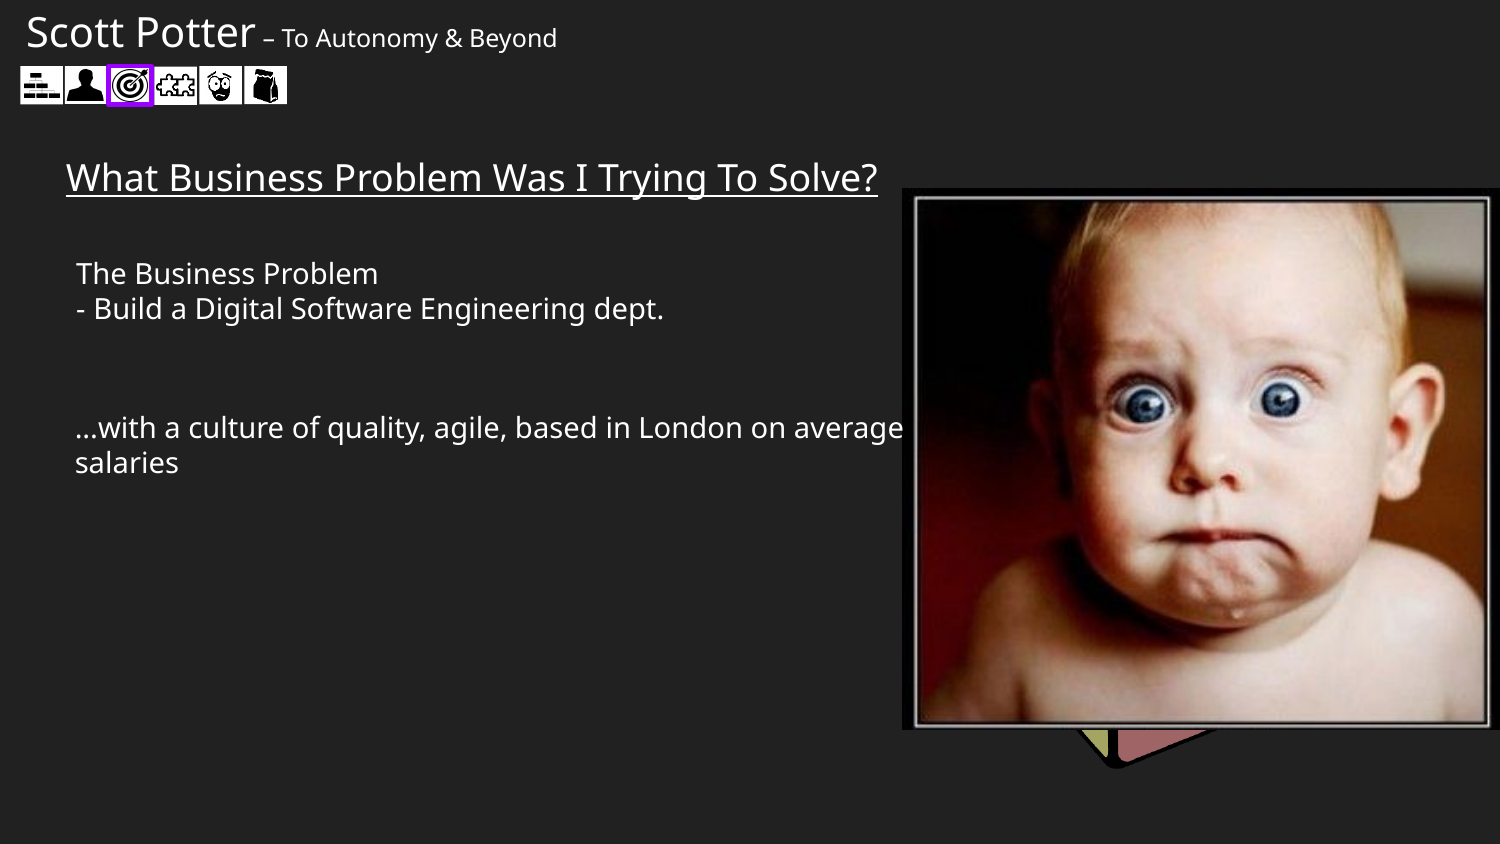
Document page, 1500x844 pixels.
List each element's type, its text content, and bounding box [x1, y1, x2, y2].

text_box The Business Problem - Build a Digital Software Engineering dept. [61, 275, 897, 394]
text_box Scott Potter – To Autonomy & Beyond [11, 0, 1409, 85]
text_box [20, 64, 288, 109]
text_box [61, 210, 897, 275]
text_box ...with a culture of quality, agile, based in London on average salaries [59, 394, 897, 617]
picture [902, 188, 1500, 773]
text_box What Business Problem Was I Trying To Solve? [51, 139, 1449, 234]
